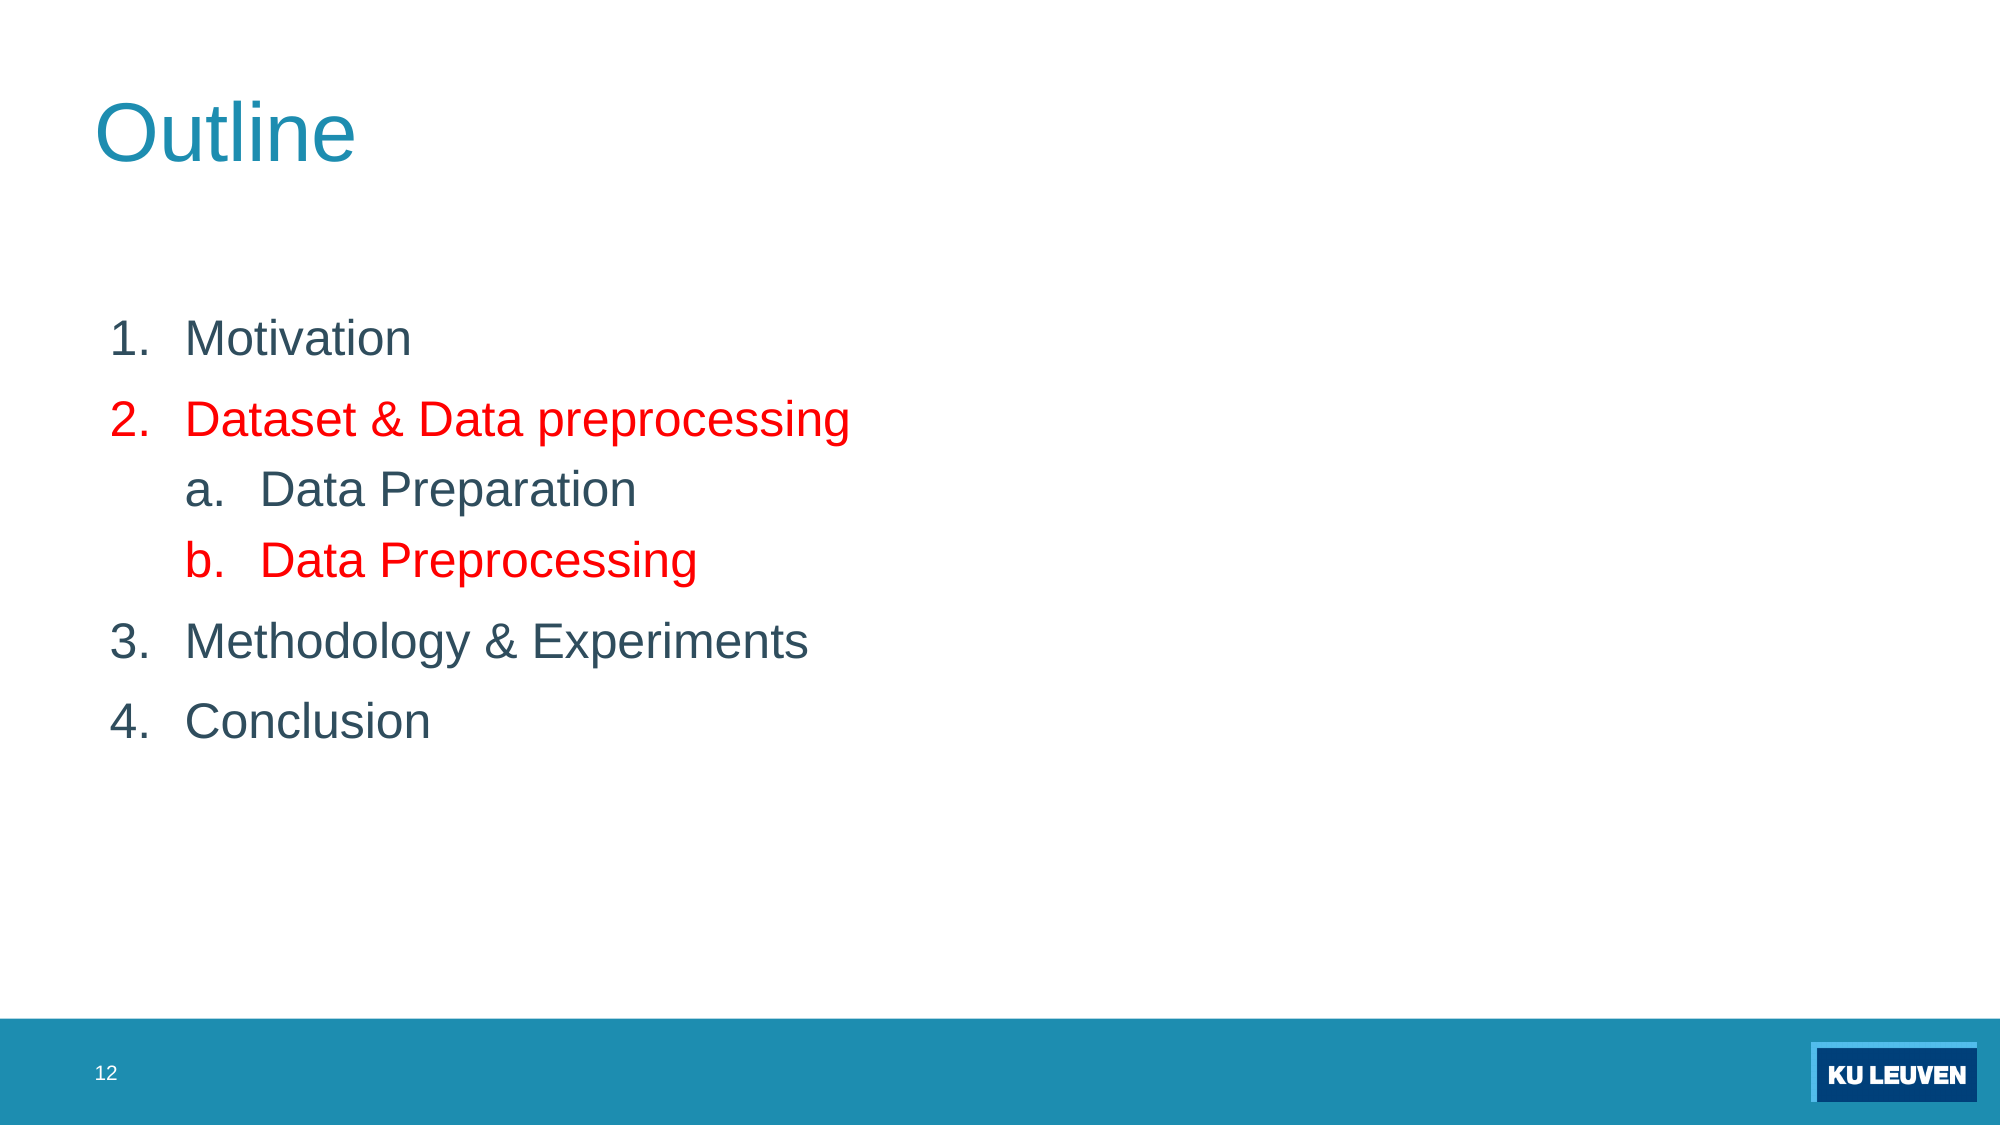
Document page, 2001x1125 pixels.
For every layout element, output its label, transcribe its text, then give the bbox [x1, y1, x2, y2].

title Outline [94, 33, 1906, 223]
picture [1811, 1042, 1977, 1102]
list Motivation Dataset & Data preprocessing Data Preparation Data Preprocessing Methodology & Experiments Conclusion [94, 298, 1843, 1019]
slide_number 12 [94, 1019, 201, 1125]
